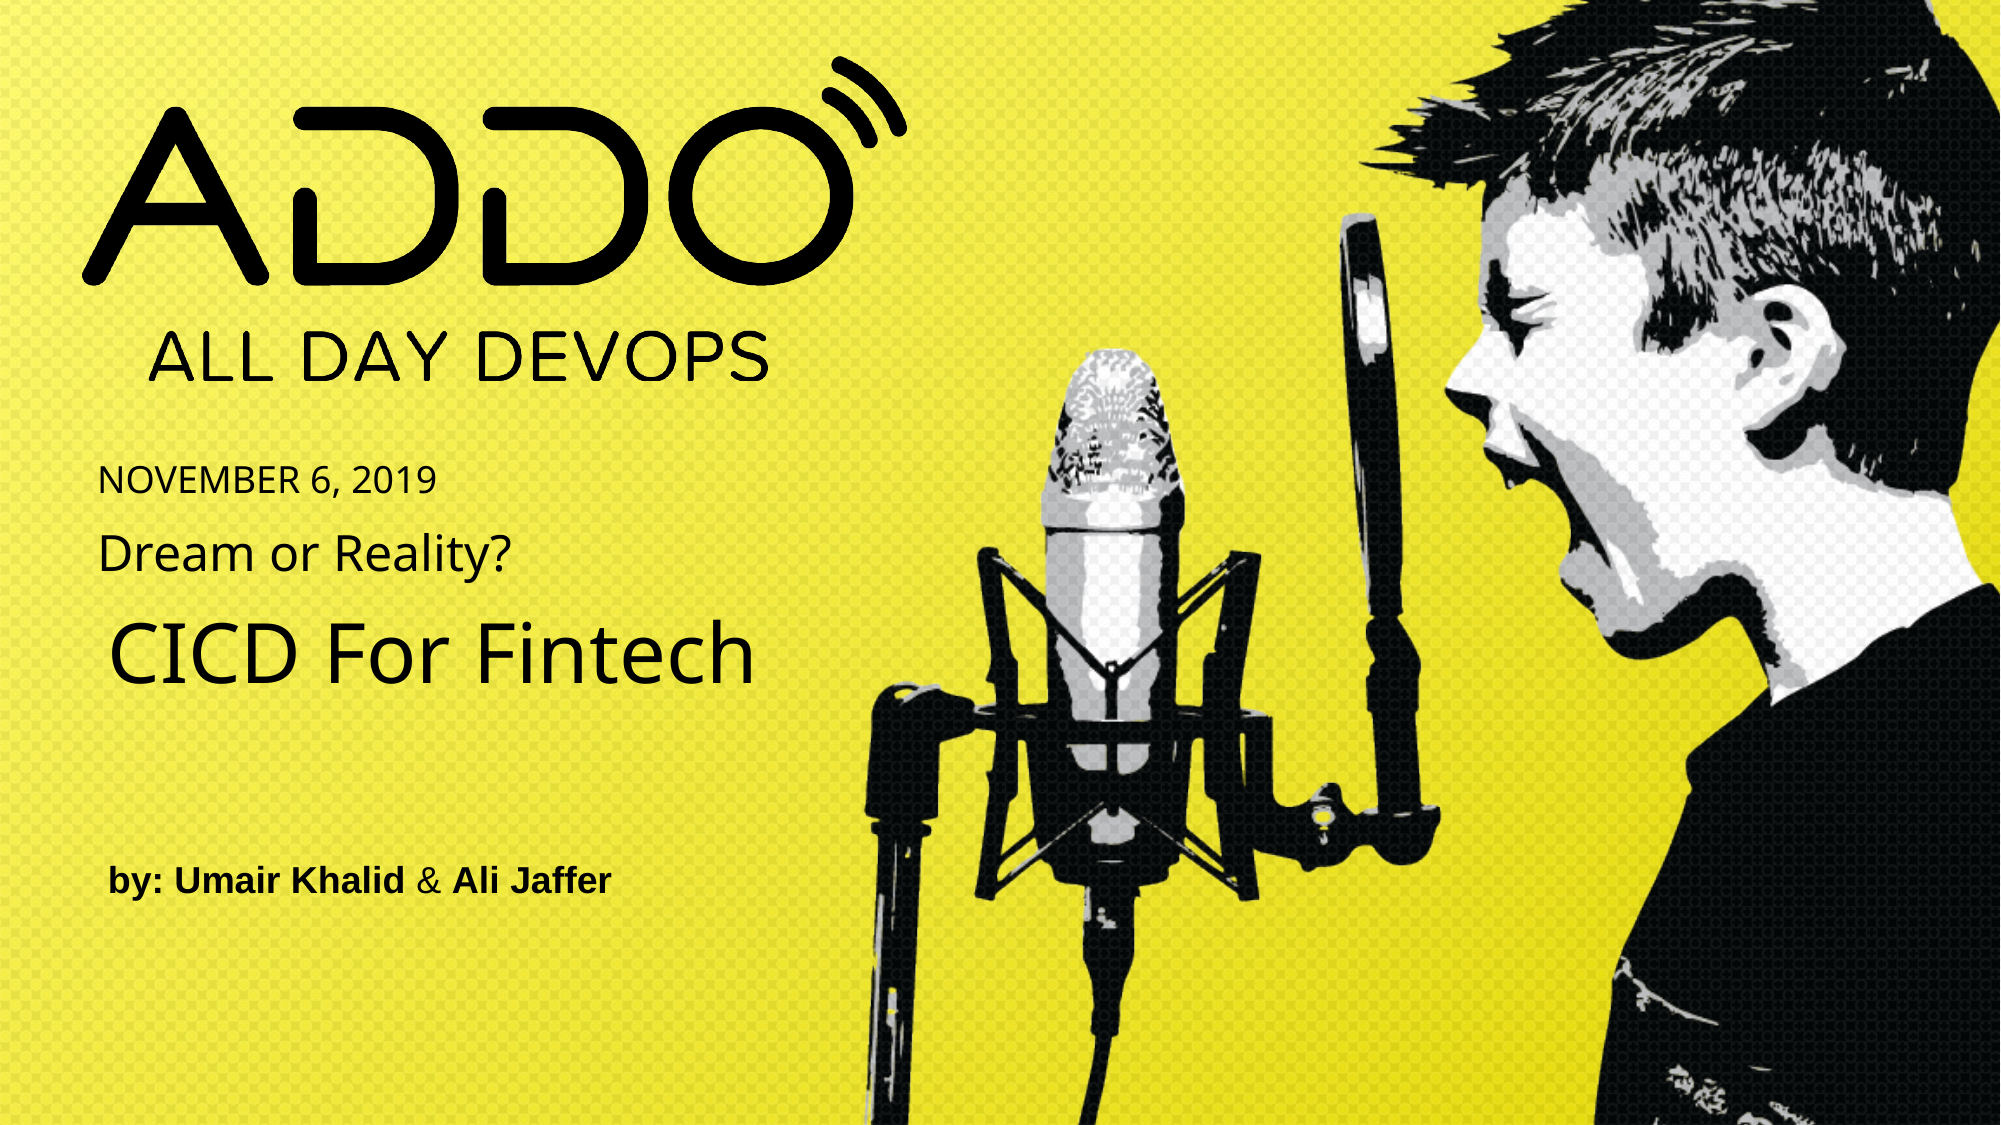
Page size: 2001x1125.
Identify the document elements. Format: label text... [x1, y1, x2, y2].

list CICD For Fintech [92, 604, 861, 800]
text_box by: Umair Khalid & Ali Jaffer [92, 840, 715, 972]
picture [82, 0, 2000, 1125]
list Dream or Reality? [82, 520, 966, 604]
